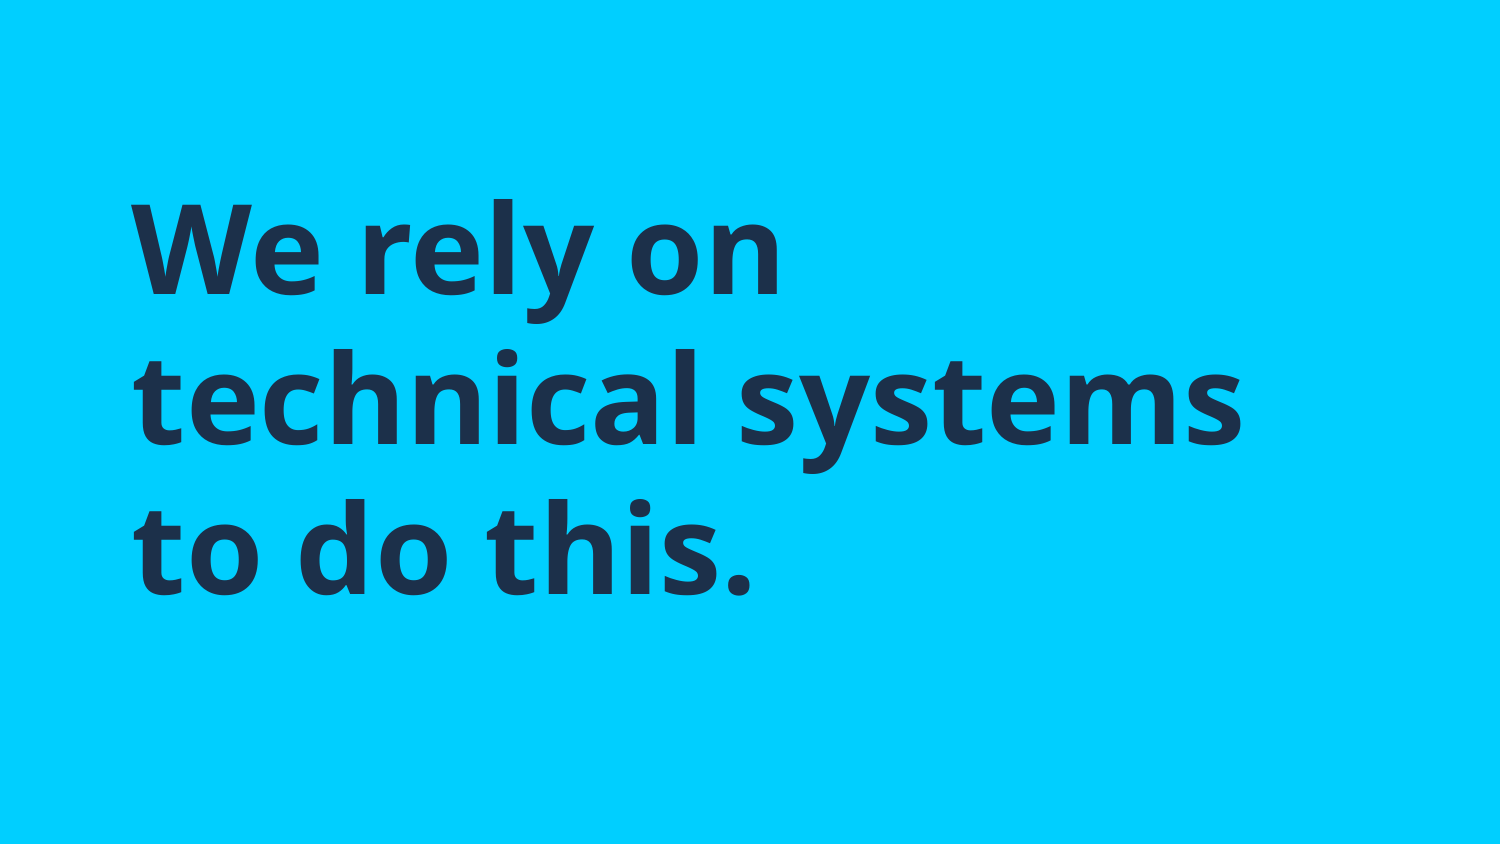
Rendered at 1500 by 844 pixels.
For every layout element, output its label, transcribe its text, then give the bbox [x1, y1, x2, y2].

title We rely on technical systems to do this. [116, 87, 1329, 701]
